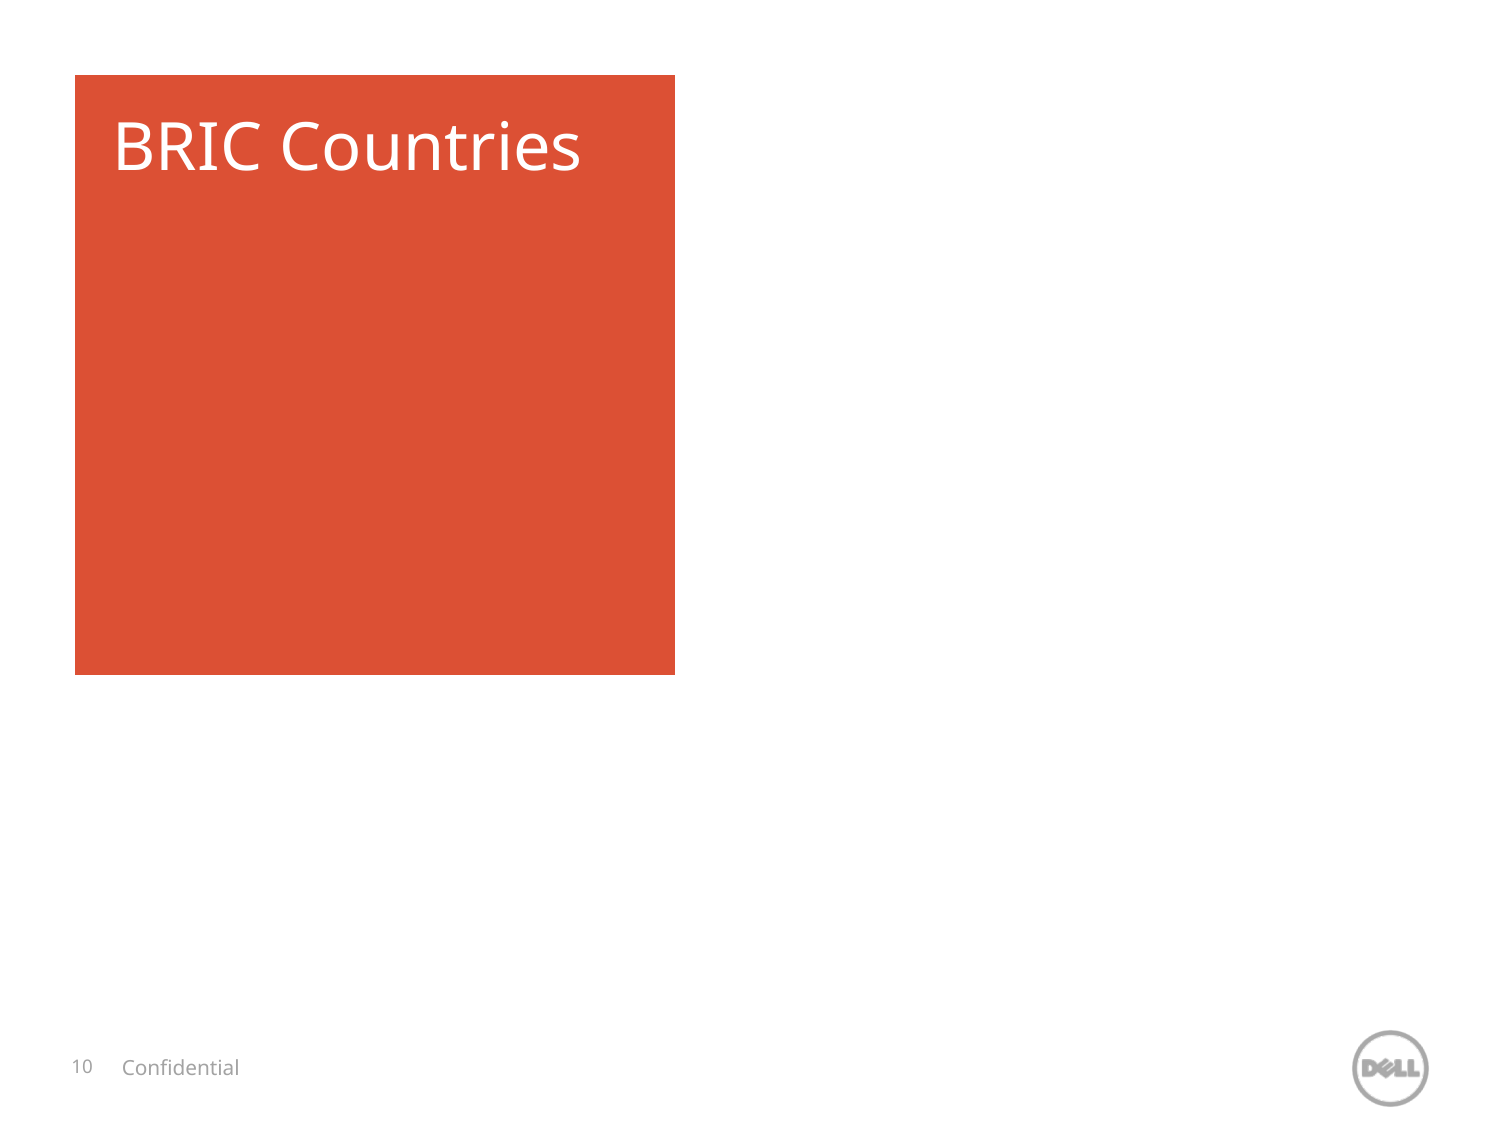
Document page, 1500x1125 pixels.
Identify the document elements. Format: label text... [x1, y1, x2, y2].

slide_number 10 [71, 1055, 115, 1080]
picture [1343, 1021, 1438, 1116]
title BRIC Countries [74, 74, 676, 676]
footer Confidential [121, 1054, 432, 1080]
